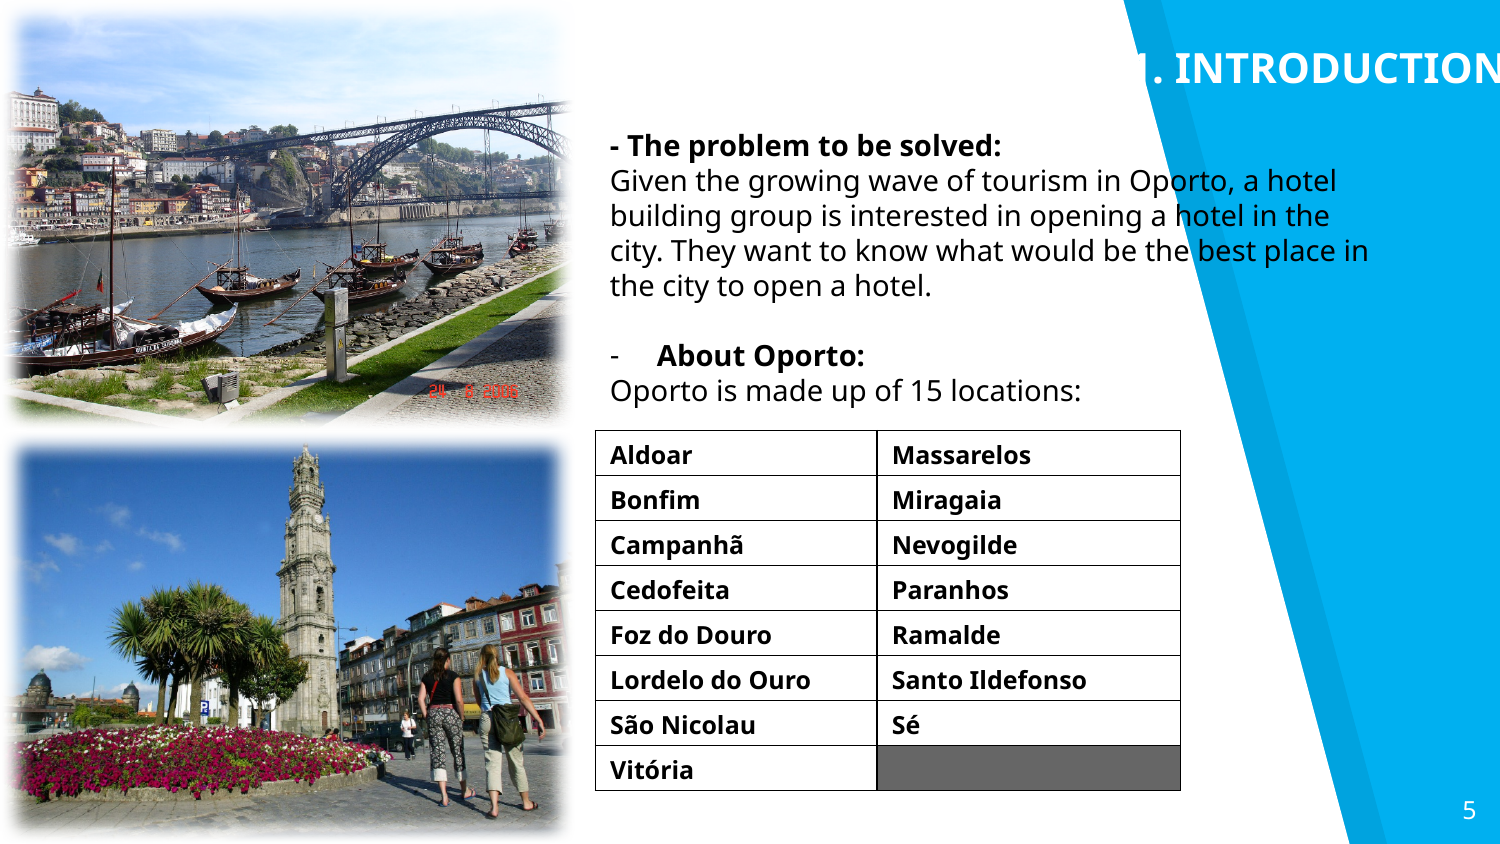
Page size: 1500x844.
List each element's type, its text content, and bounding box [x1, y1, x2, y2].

table_cell Ramalde [878, 611, 1180, 655]
table_cell Miragaia [878, 476, 1180, 520]
table_cell Nevogilde [878, 521, 1180, 565]
table_cell Paranhos [878, 566, 1180, 610]
table_cell Cedofeita [596, 566, 876, 610]
table_cell [878, 746, 1180, 790]
table_cell Campanhã [596, 521, 876, 565]
text_box 1. INTRODUCTION [1113, 33, 1500, 99]
text_box - The problem to be solved: Given the growing wave of tourism in Oporto, a hotel building group is interested in opening a hotel in the city. They want to know what would be the best place in the city to open a hotel. About Oporto: Oporto is made up of 15 locations: [595, 120, 1402, 555]
slide_number 5 [1401, 779, 1492, 844]
table_cell Sé [878, 701, 1180, 745]
table_cell Bonfim [596, 476, 876, 520]
table_cell Santo Ildefonso [878, 656, 1180, 700]
table_cell Foz do Douro [596, 611, 876, 655]
table_cell São Nicolau [596, 701, 876, 745]
table_header Massarelos [878, 431, 1180, 475]
picture [0, 0, 575, 844]
table_header Aldoar [596, 431, 876, 475]
table_cell Lordelo do Ouro [596, 656, 876, 700]
table_cell Vitória [596, 746, 876, 790]
